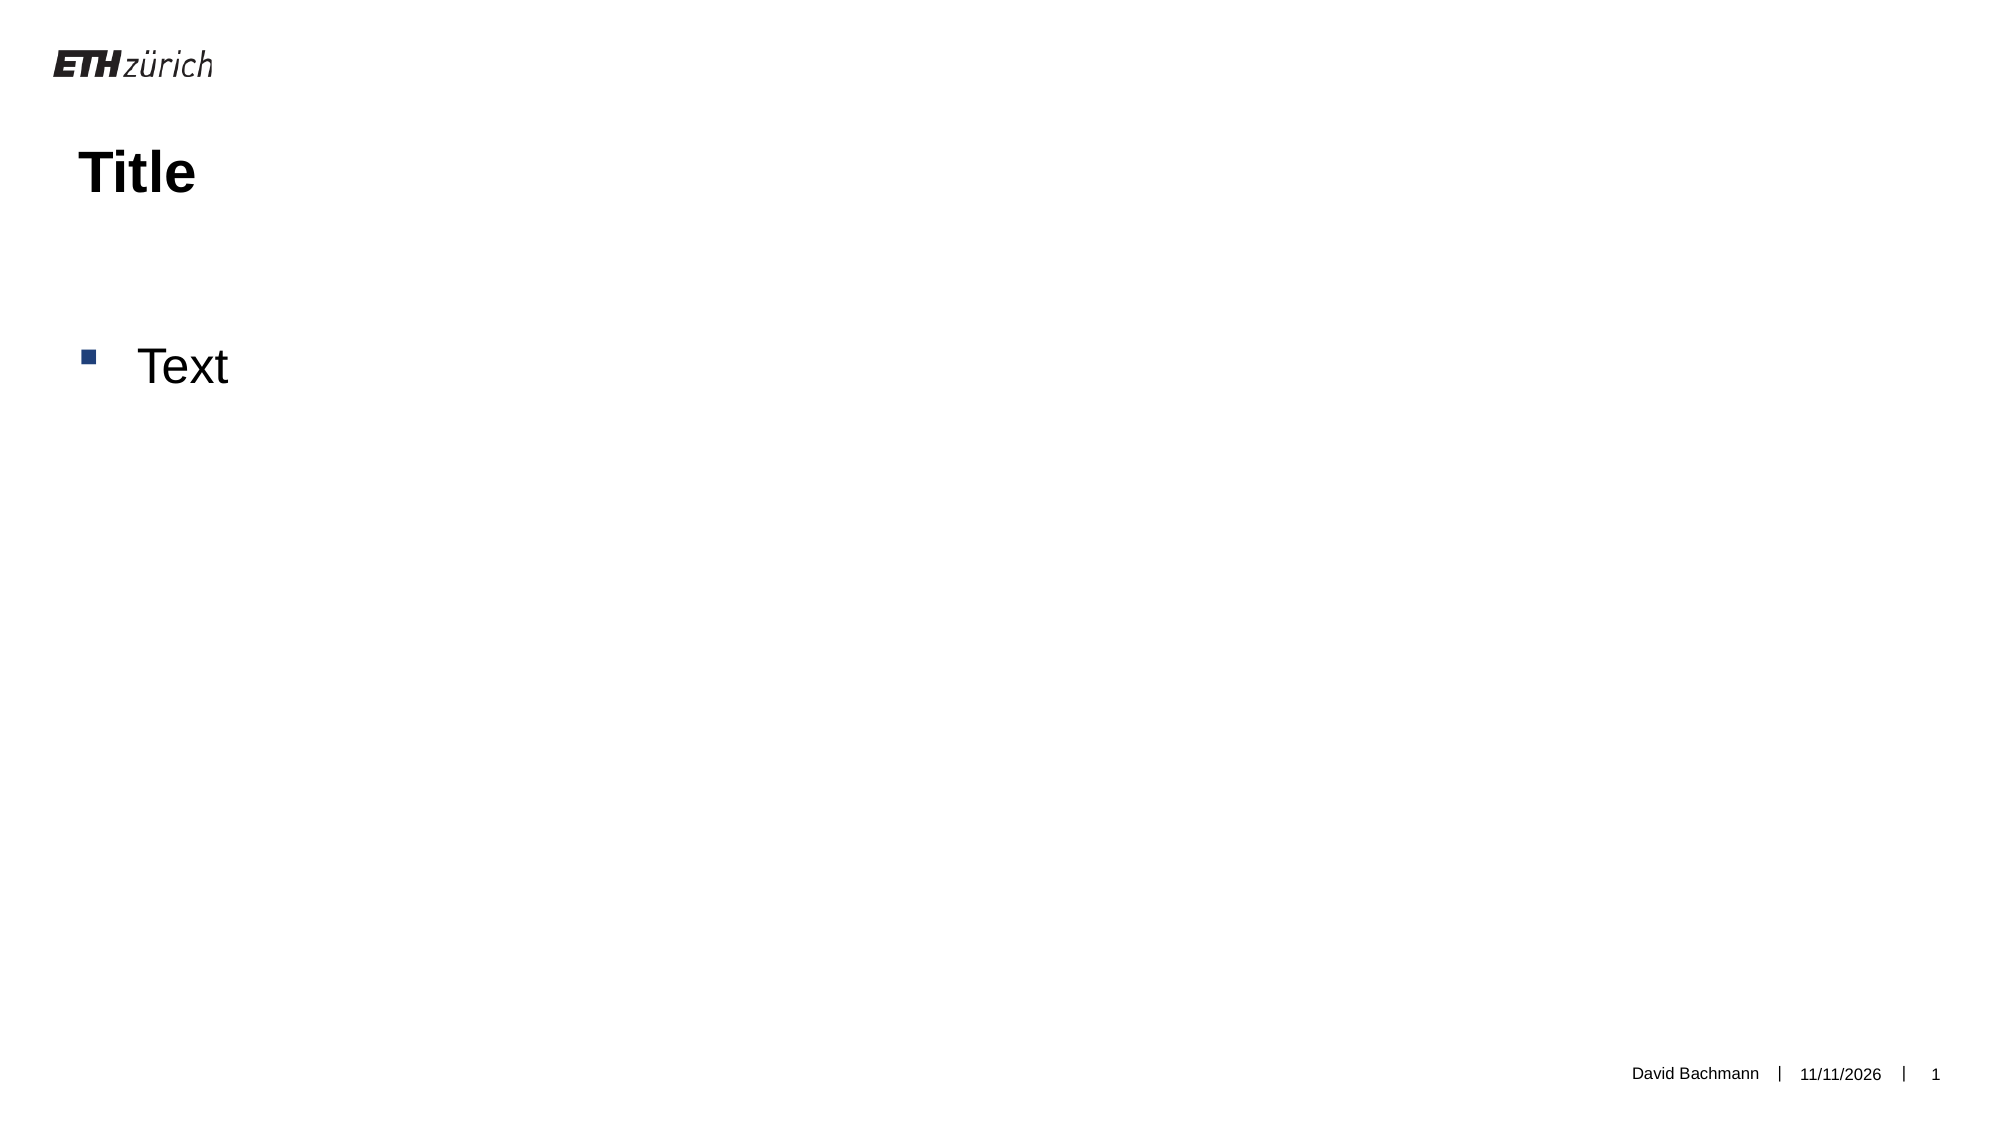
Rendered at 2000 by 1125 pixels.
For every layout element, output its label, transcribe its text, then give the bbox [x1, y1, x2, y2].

text_box Title [54, 125, 1948, 285]
text_box Text [54, 333, 1948, 1024]
footer David Bachmann [999, 1034, 1760, 1111]
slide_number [1790, 1034, 1892, 1112]
slide_number 1 [1906, 1034, 1966, 1112]
